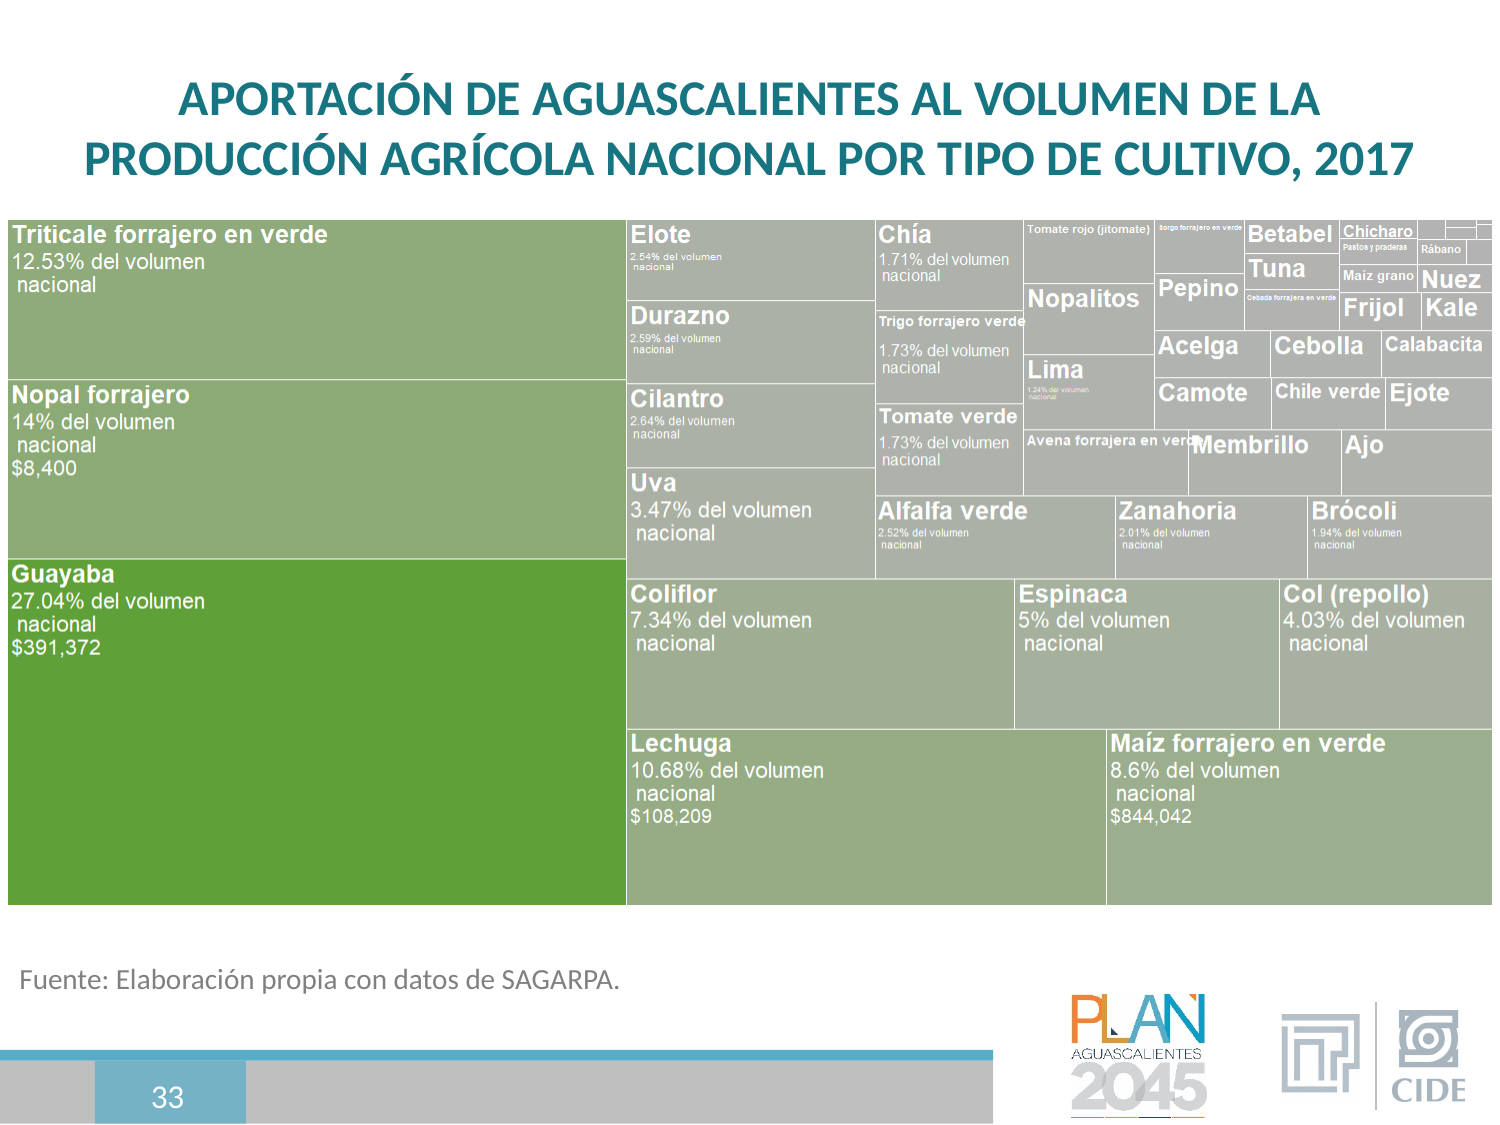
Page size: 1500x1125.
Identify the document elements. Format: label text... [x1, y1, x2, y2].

picture [1071, 994, 1207, 1118]
list Fuente: Elaboración propia con datos de SAGARPA. [4, 956, 682, 1012]
picture [0, 211, 1500, 913]
text_box APORTACIÓN DE AGUASCALIENTES AL VOLUMEN DE LA Producción agrícola NACIONAL por TIPO DE CULTIVO, 2017 [21, 57, 1478, 129]
picture [1170, 994, 1200, 1033]
slide_number 33 [86, 1065, 249, 1125]
